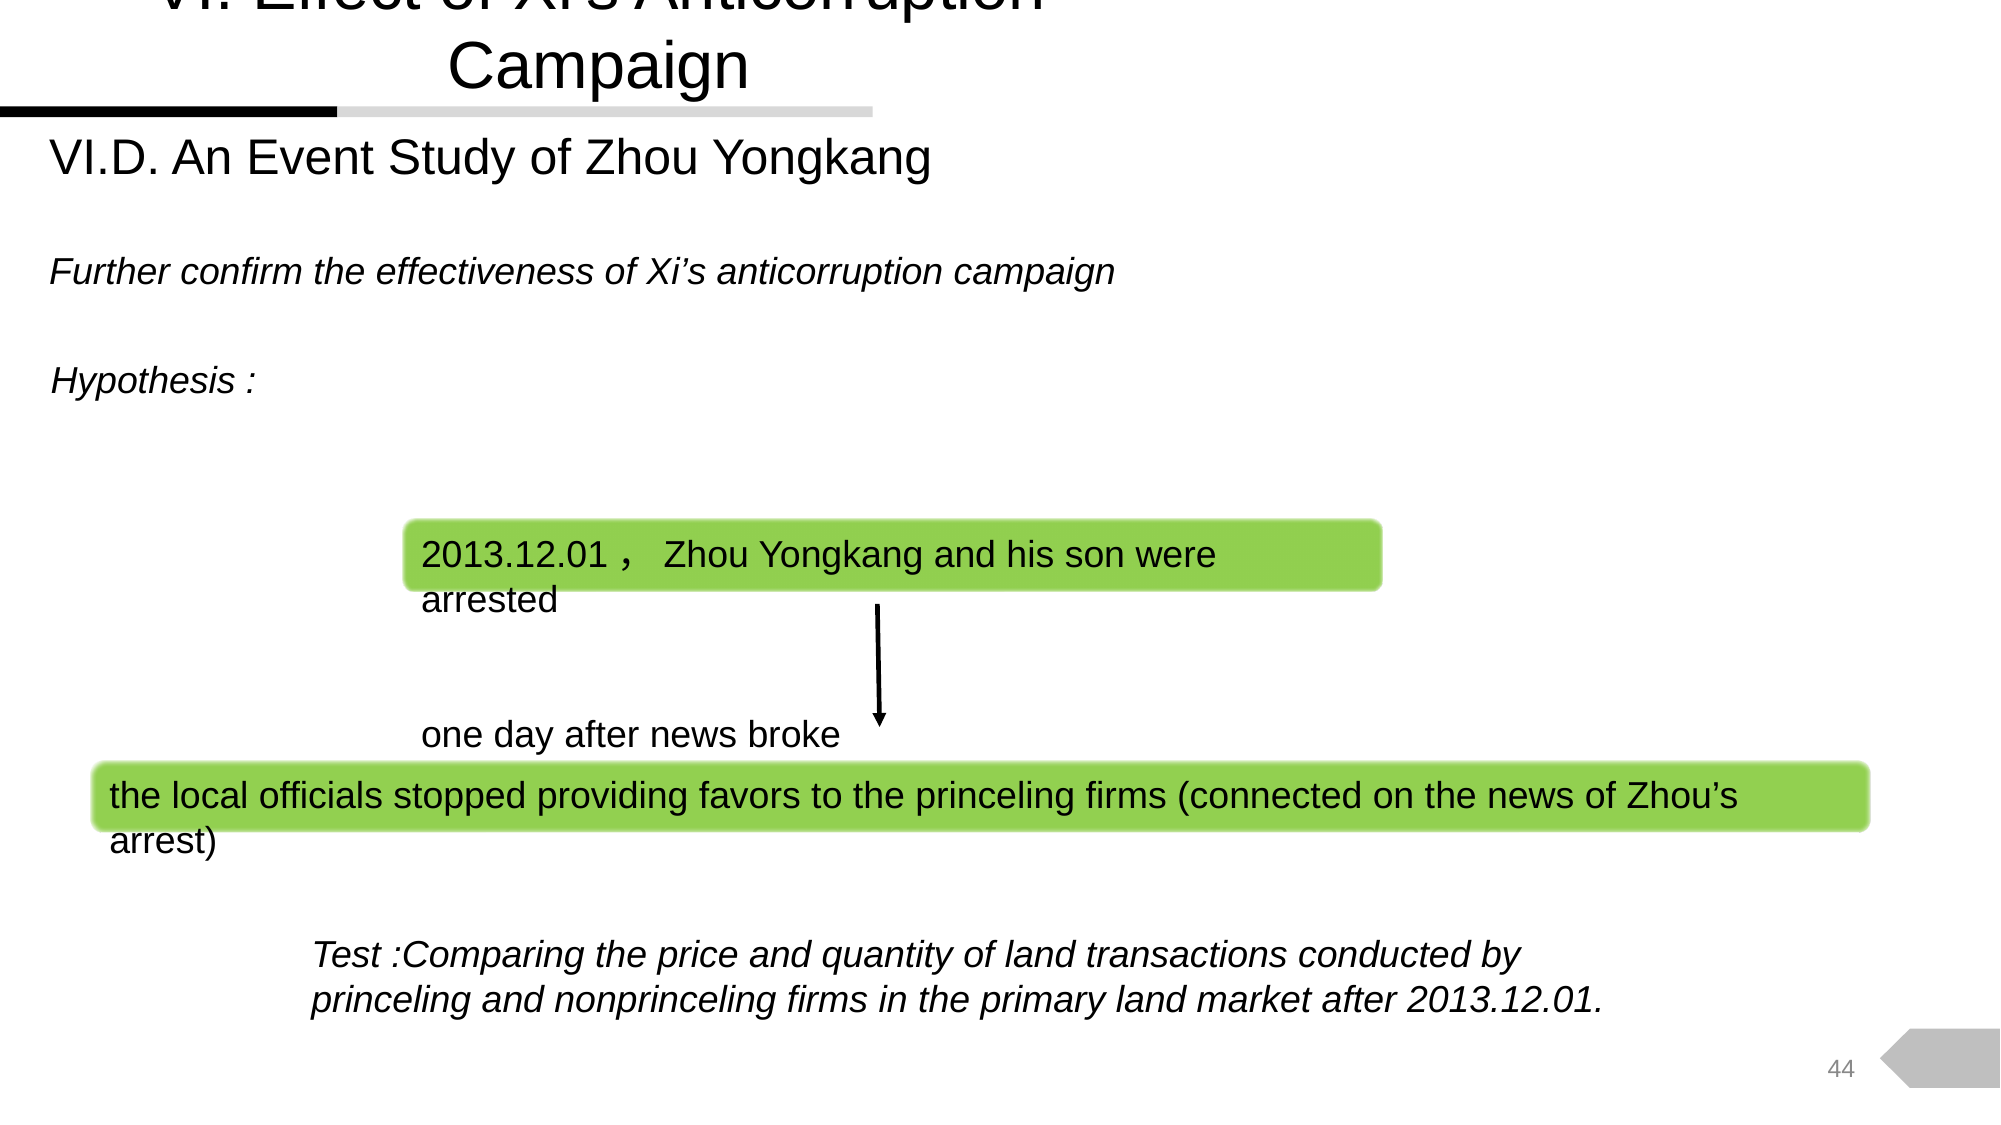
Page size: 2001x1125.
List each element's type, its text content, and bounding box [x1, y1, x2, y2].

title VI. Effect of Xi’s Anticorruption Campaign [0, 43, 1199, 110]
text_box Further confirm the effectiveness of Xi’s anticorruption campaign [34, 239, 1593, 300]
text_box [90, 518, 1871, 833]
text_box [337, 106, 873, 117]
text_box [0, 106, 337, 118]
text_box Hypothesis : [35, 349, 272, 409]
text_box Test :Comparing the price and quantity of land transactions conducted by princeling and nonprinceling firms in the primary land market after 2013.12.01. [296, 922, 1665, 1028]
text_box 44 [1420, 1038, 1871, 1098]
text_box VI.D. An Event Study of Zhou Yongkang [34, 117, 1282, 192]
text_box [1879, 1028, 2000, 1088]
